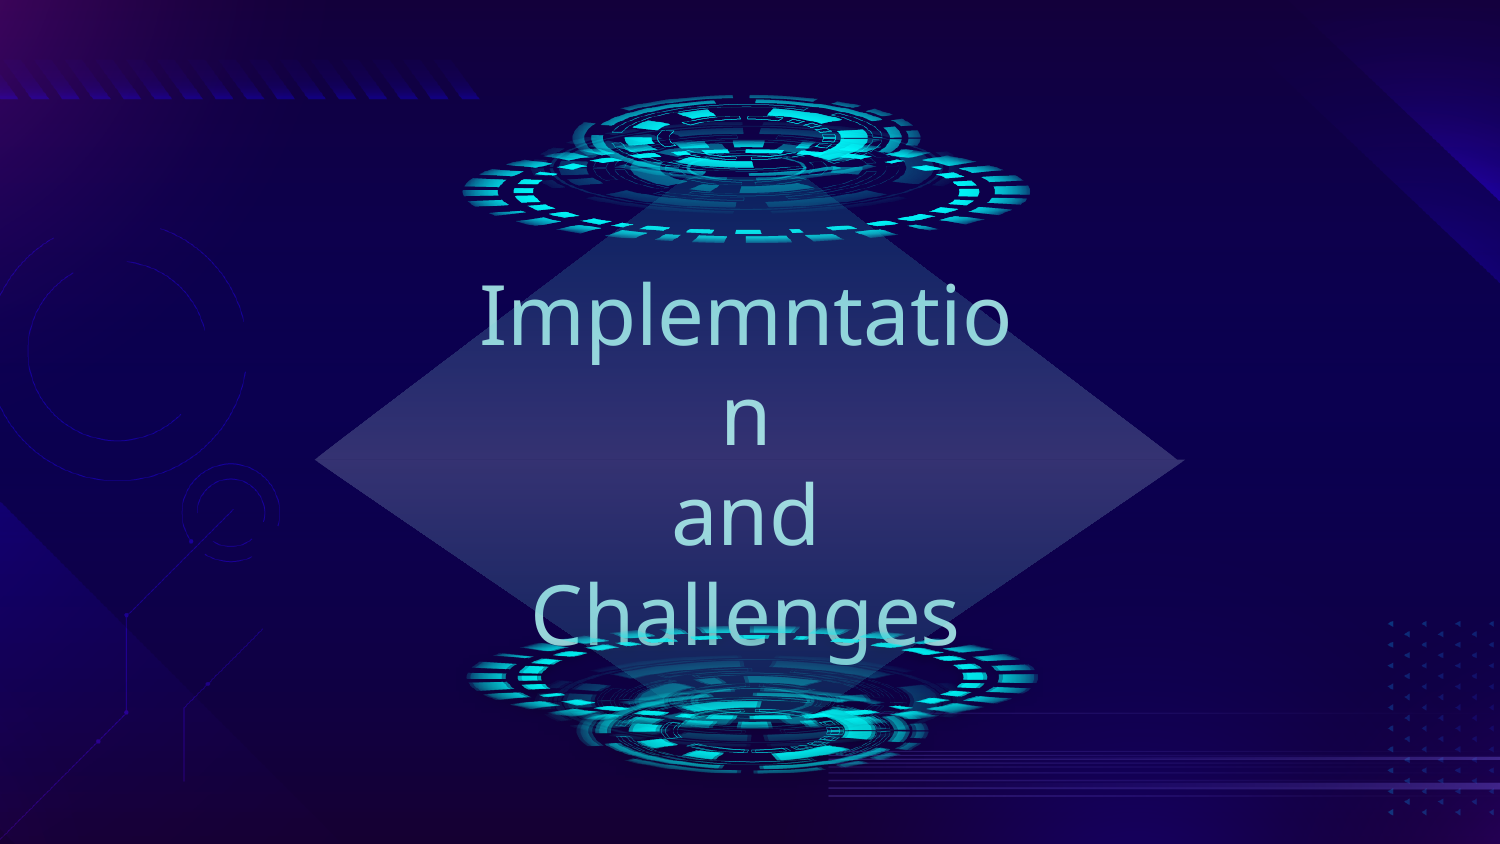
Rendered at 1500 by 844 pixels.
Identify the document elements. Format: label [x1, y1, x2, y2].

picture [0, 0, 1500, 844]
text_box [313, 317, 1178, 458]
text_box [312, 457, 1188, 561]
